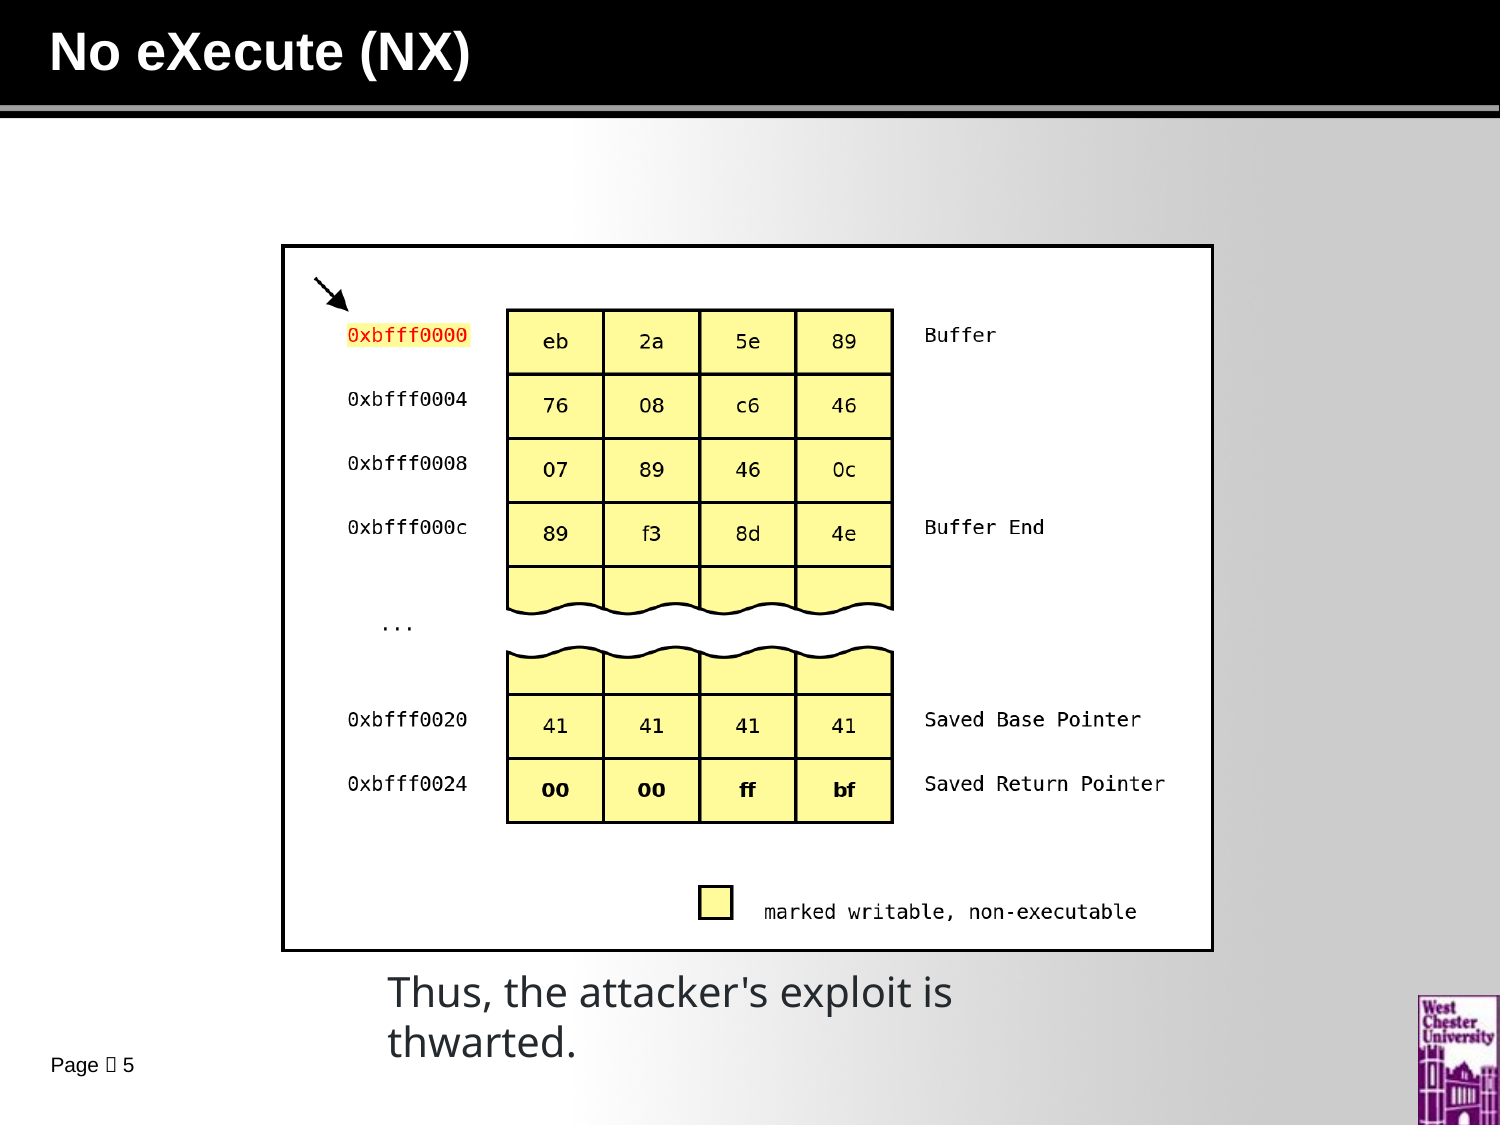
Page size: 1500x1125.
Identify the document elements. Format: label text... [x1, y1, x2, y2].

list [281, 243, 1214, 952]
picture [0, 0, 1500, 1125]
text_box Thus, the attacker's exploit is thwarted. [372, 960, 1123, 1125]
title No eXecute (NX) [49, 16, 1447, 123]
